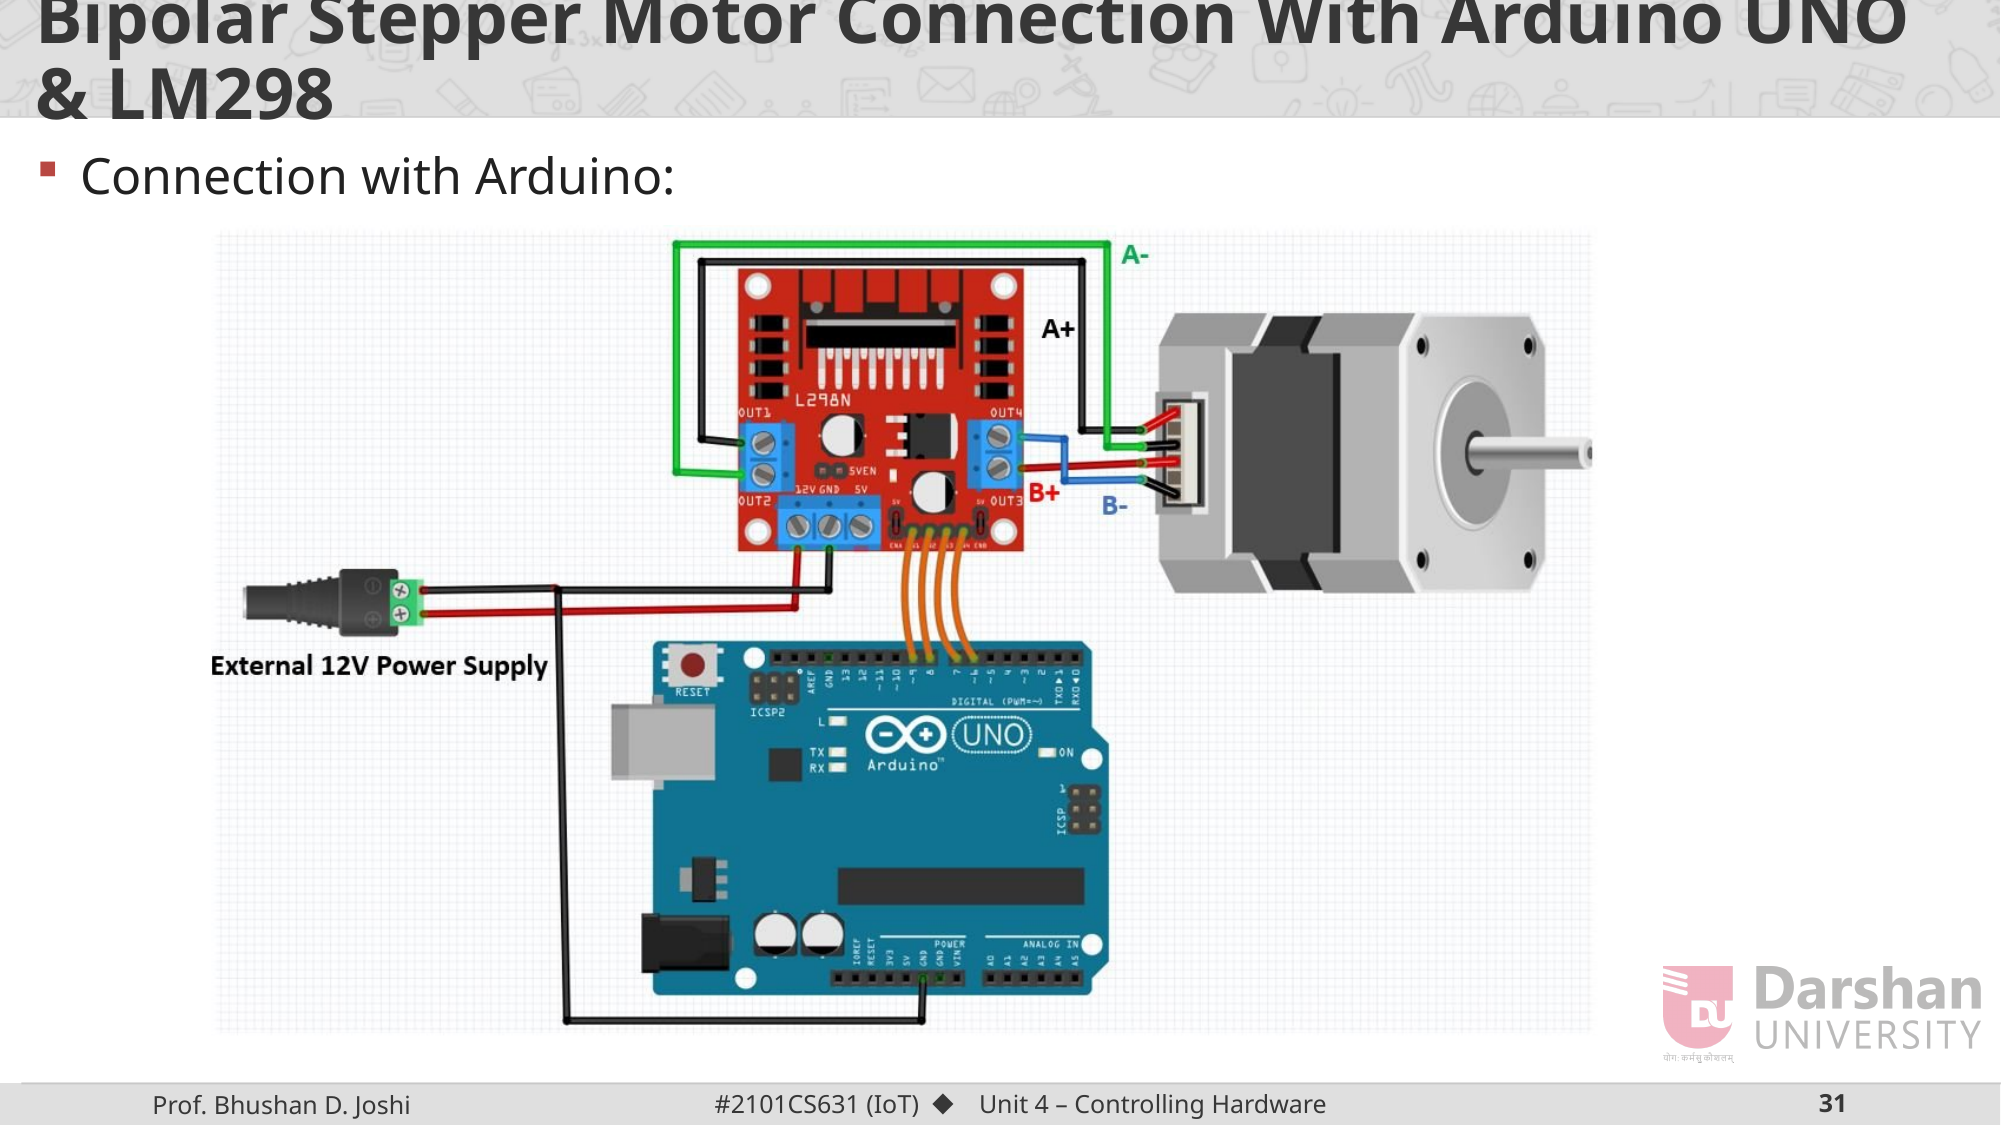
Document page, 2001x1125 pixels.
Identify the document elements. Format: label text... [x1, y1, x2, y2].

title Bipolar Stepper Motor Connection With Arduino UNO & LM298 [0, 0, 2000, 117]
picture [211, 225, 1610, 1039]
list Connection with Arduino: [21, 143, 1979, 1061]
